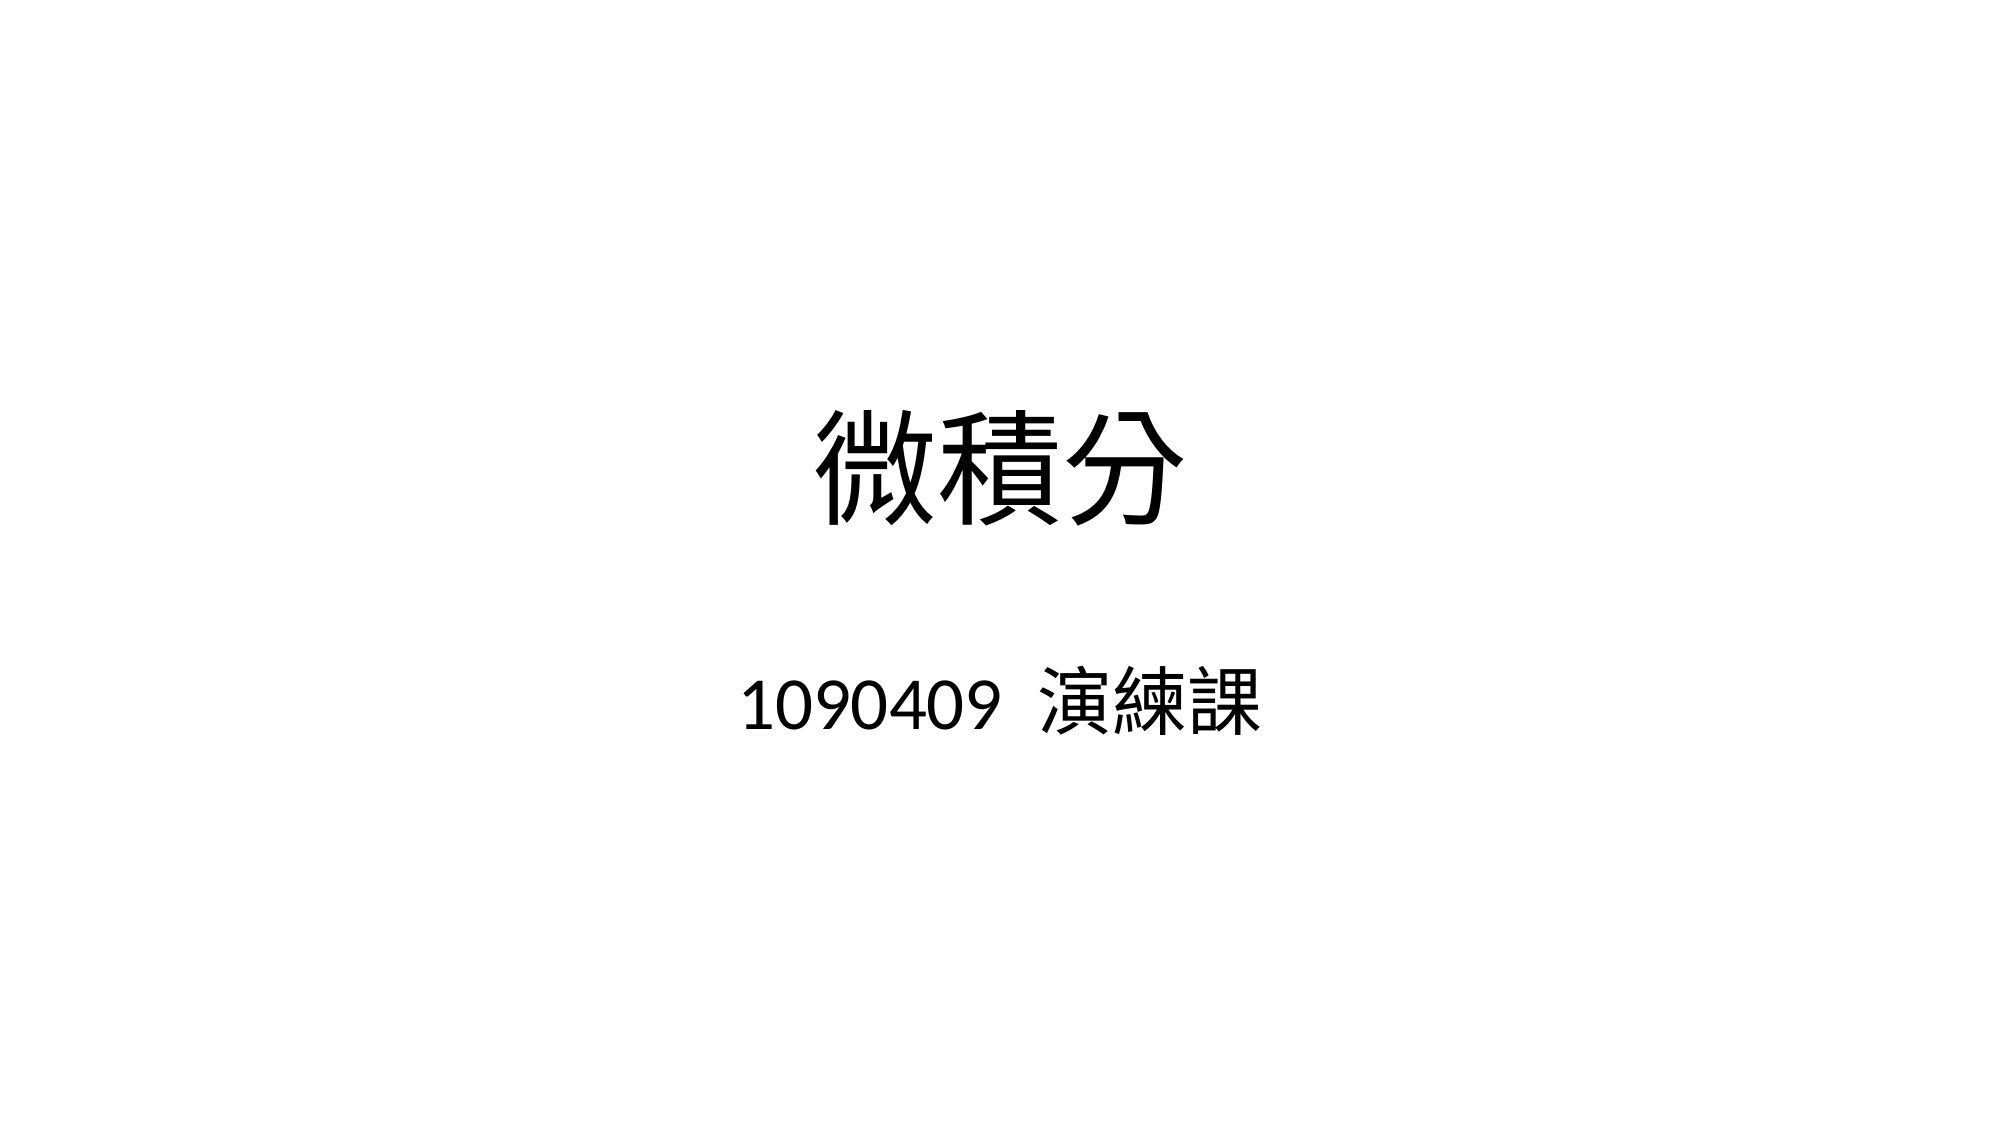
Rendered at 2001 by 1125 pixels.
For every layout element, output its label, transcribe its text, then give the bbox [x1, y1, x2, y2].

title 微積分 [249, 157, 1750, 550]
subtitle 1090409 演練課 [249, 657, 1750, 930]
